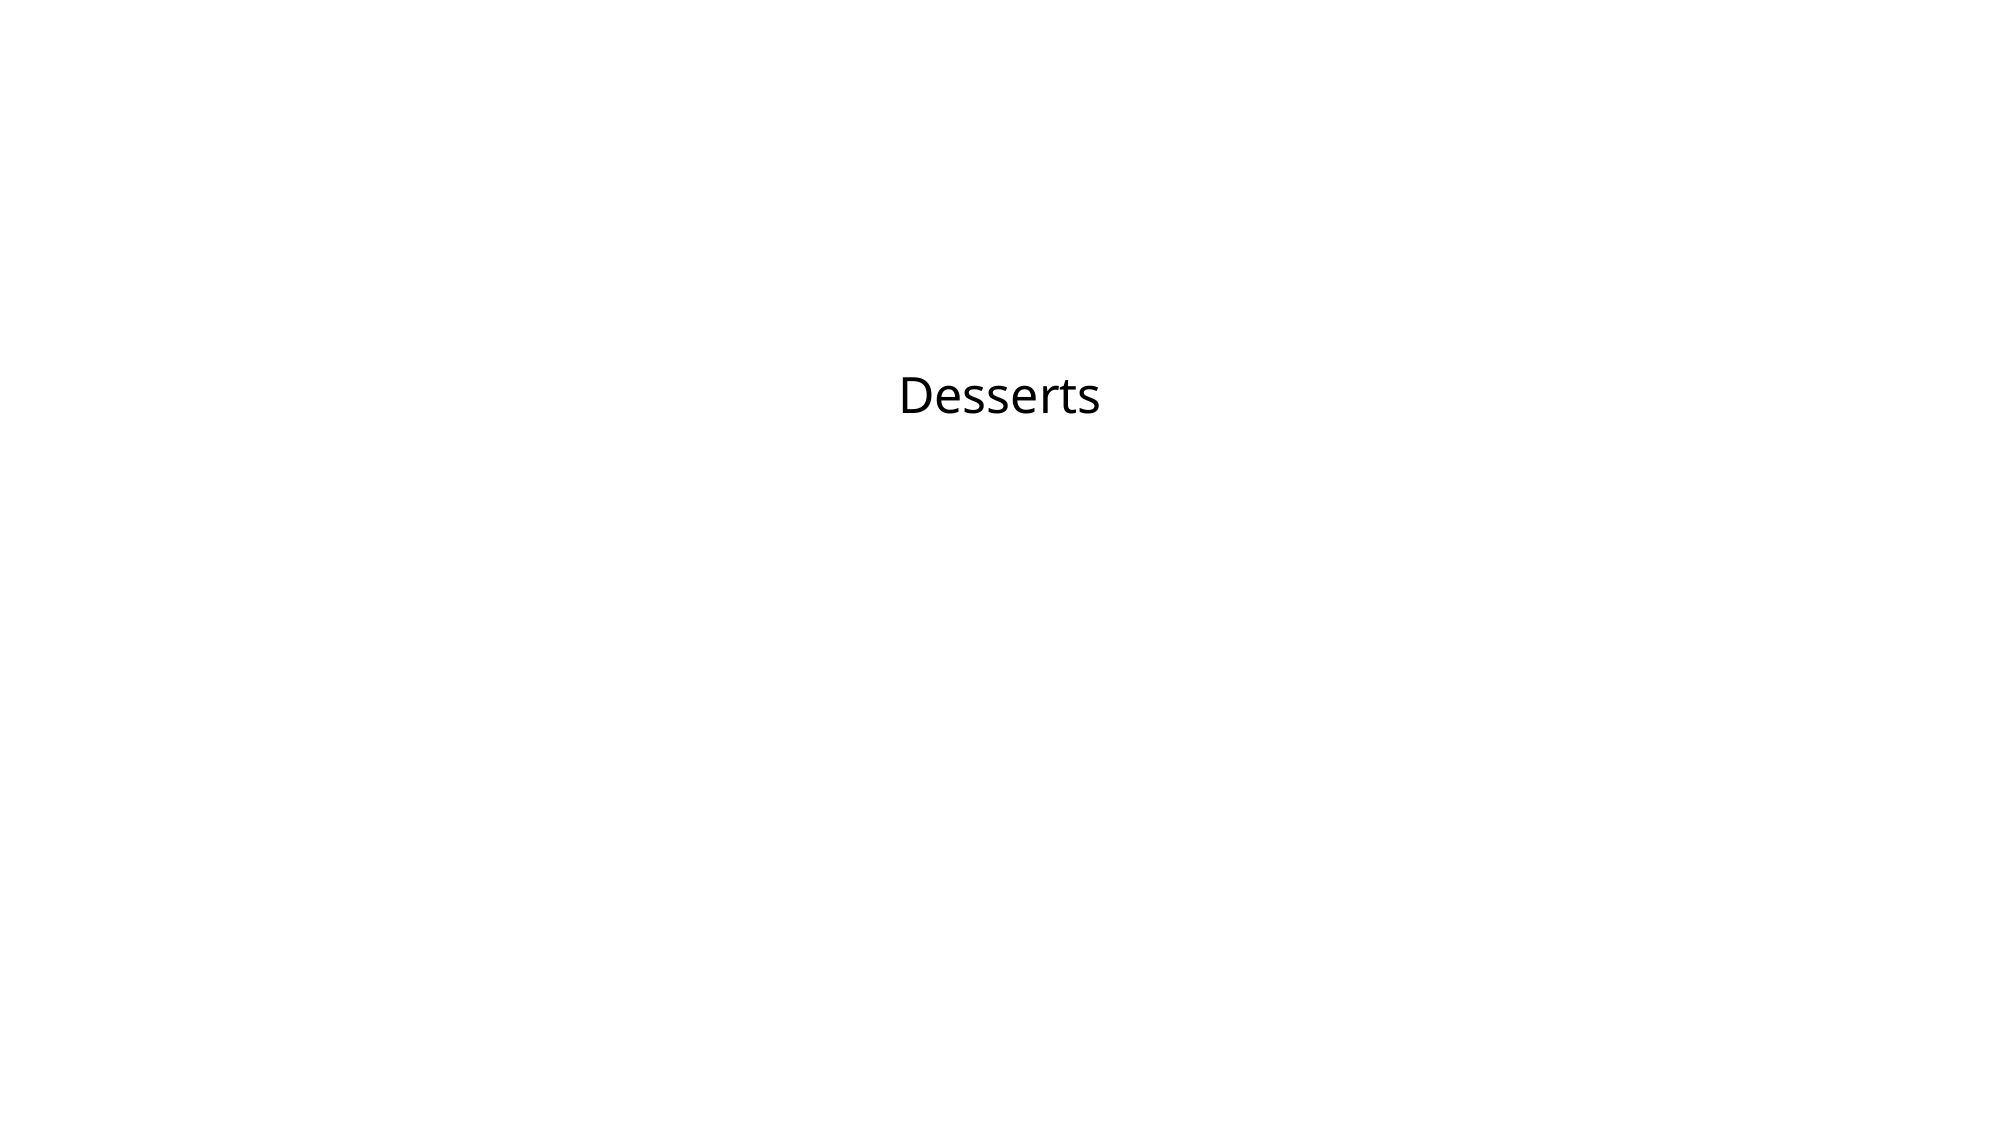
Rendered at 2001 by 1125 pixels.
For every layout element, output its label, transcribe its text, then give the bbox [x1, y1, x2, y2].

text_box Desserts [512, 356, 1487, 432]
